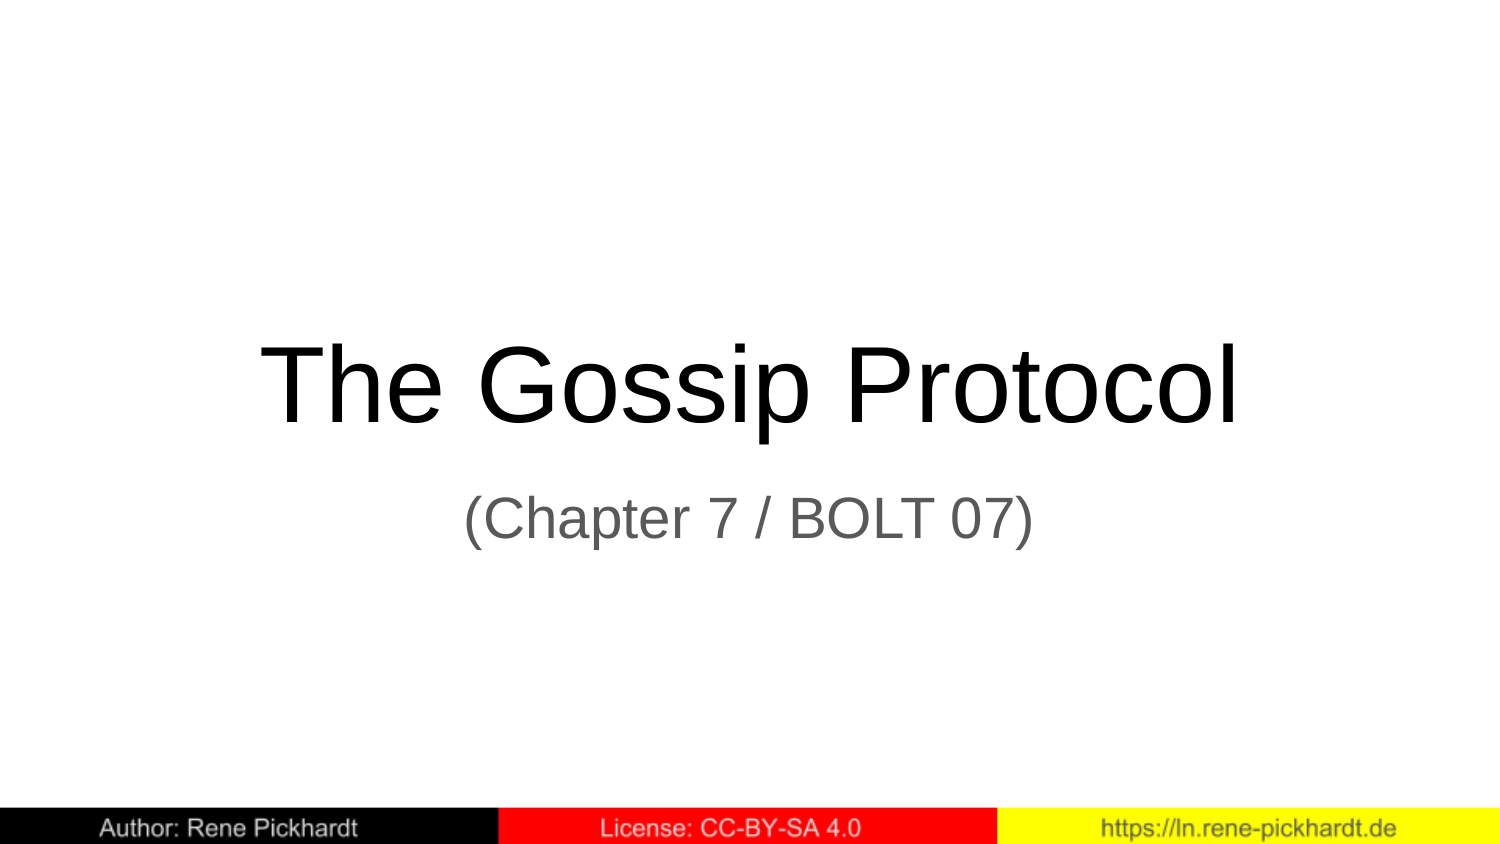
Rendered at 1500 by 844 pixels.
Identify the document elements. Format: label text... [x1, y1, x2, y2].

title The Gossip Protocol [51, 122, 1449, 459]
picture [0, 0, 1500, 844]
subtitle (Chapter 7 / BOLT 07) [51, 464, 1449, 595]
